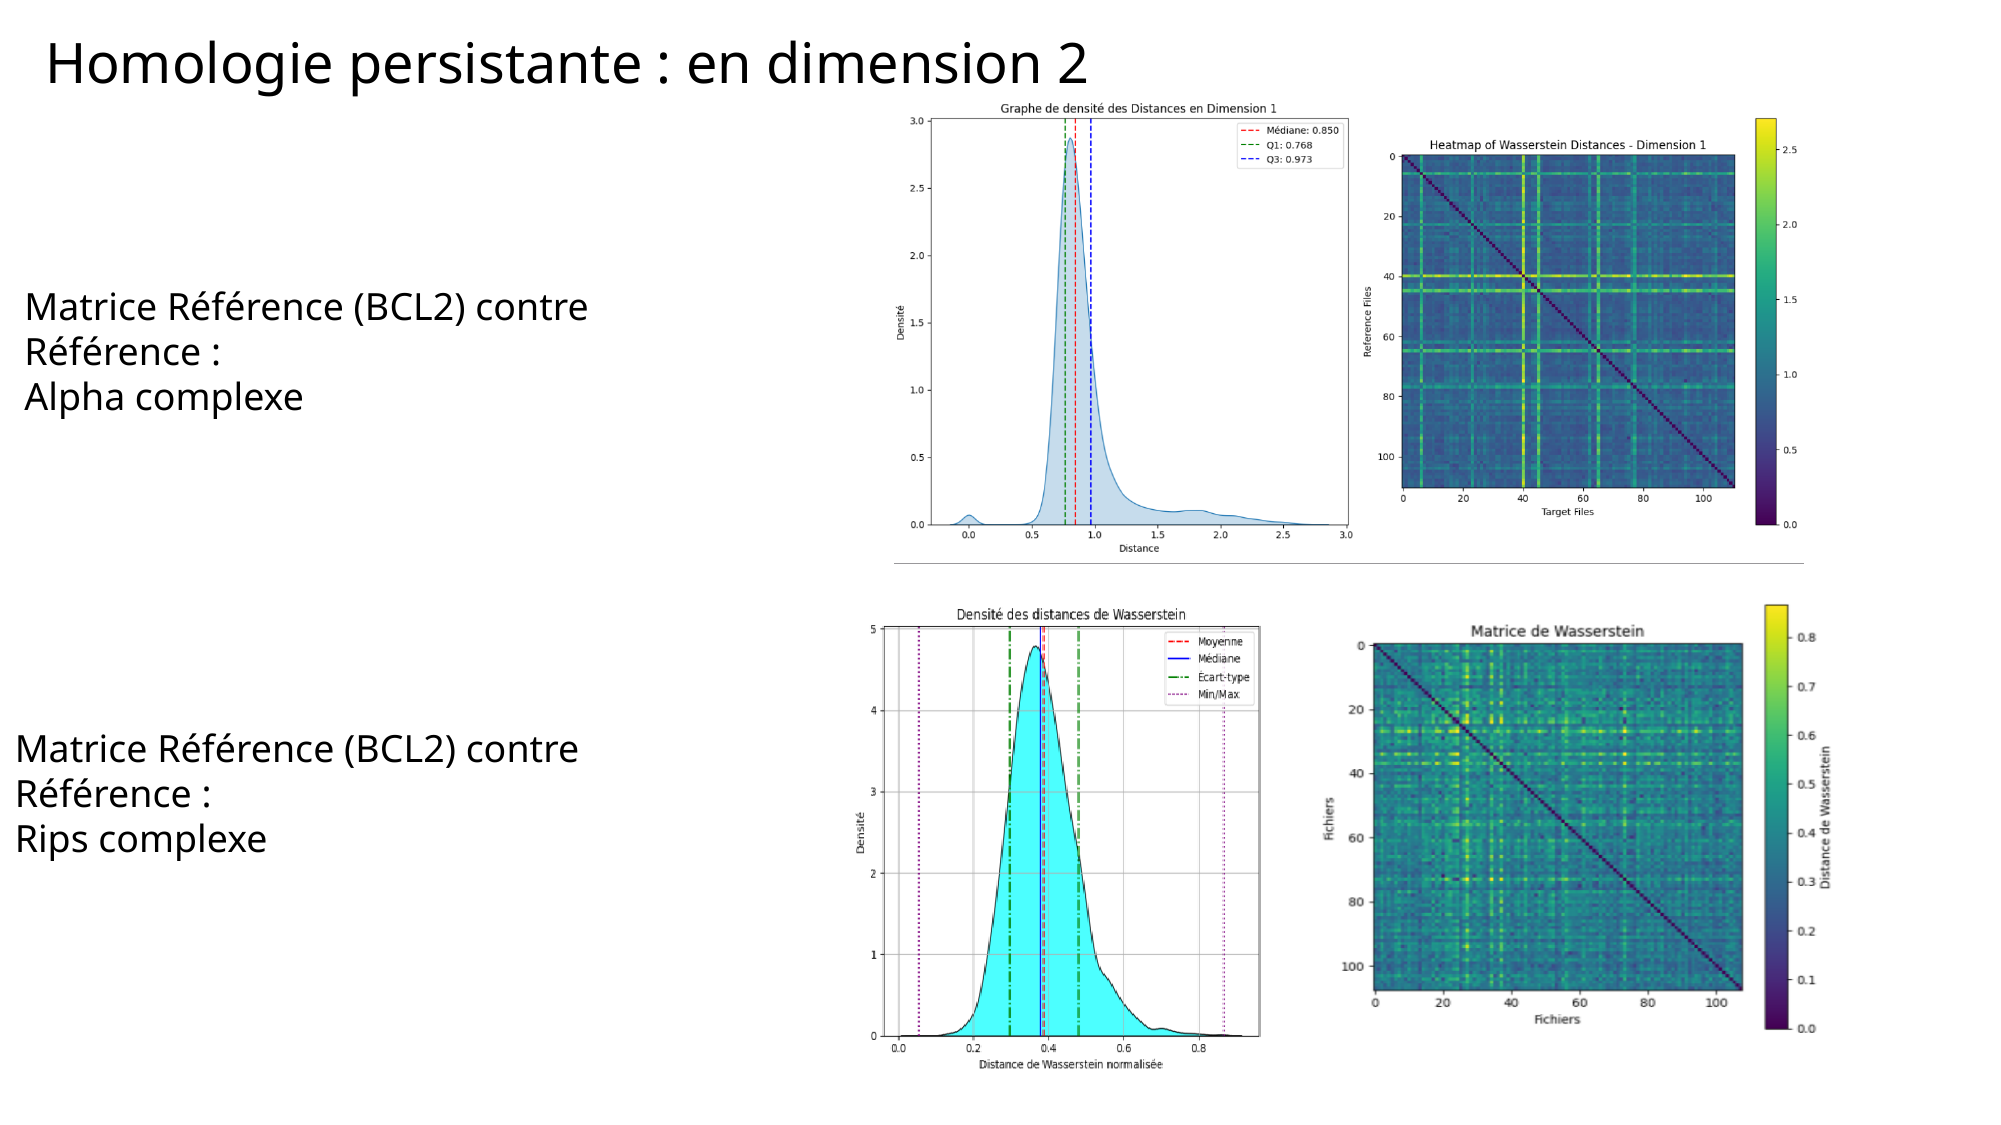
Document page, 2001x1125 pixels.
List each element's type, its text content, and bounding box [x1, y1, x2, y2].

text_box Matrice Référence (BCL2) contre Référence : Rips complexe [0, 717, 792, 868]
picture [893, 93, 1805, 565]
text_box Homologie persistante : en dimension 2 [30, 0, 1118, 131]
picture [835, 579, 1841, 1125]
text_box Matrice Référence (BCL2) contre Référence : Alpha complexe [9, 275, 758, 426]
